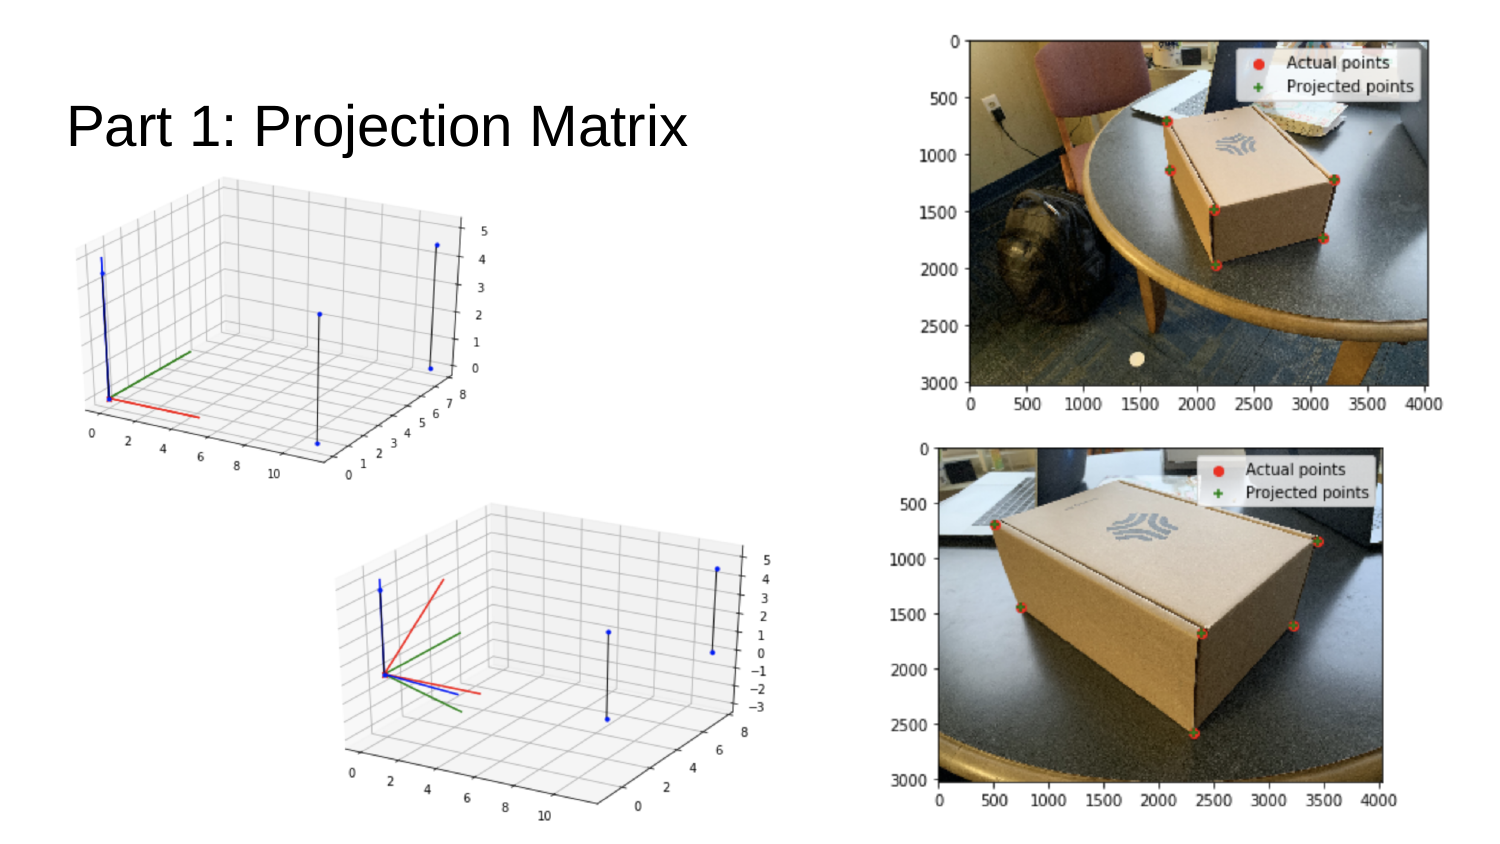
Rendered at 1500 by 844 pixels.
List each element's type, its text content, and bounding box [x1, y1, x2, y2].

picture [857, 27, 1450, 829]
title Part 1: Projection Matrix [51, 72, 899, 167]
picture [35, 166, 817, 844]
